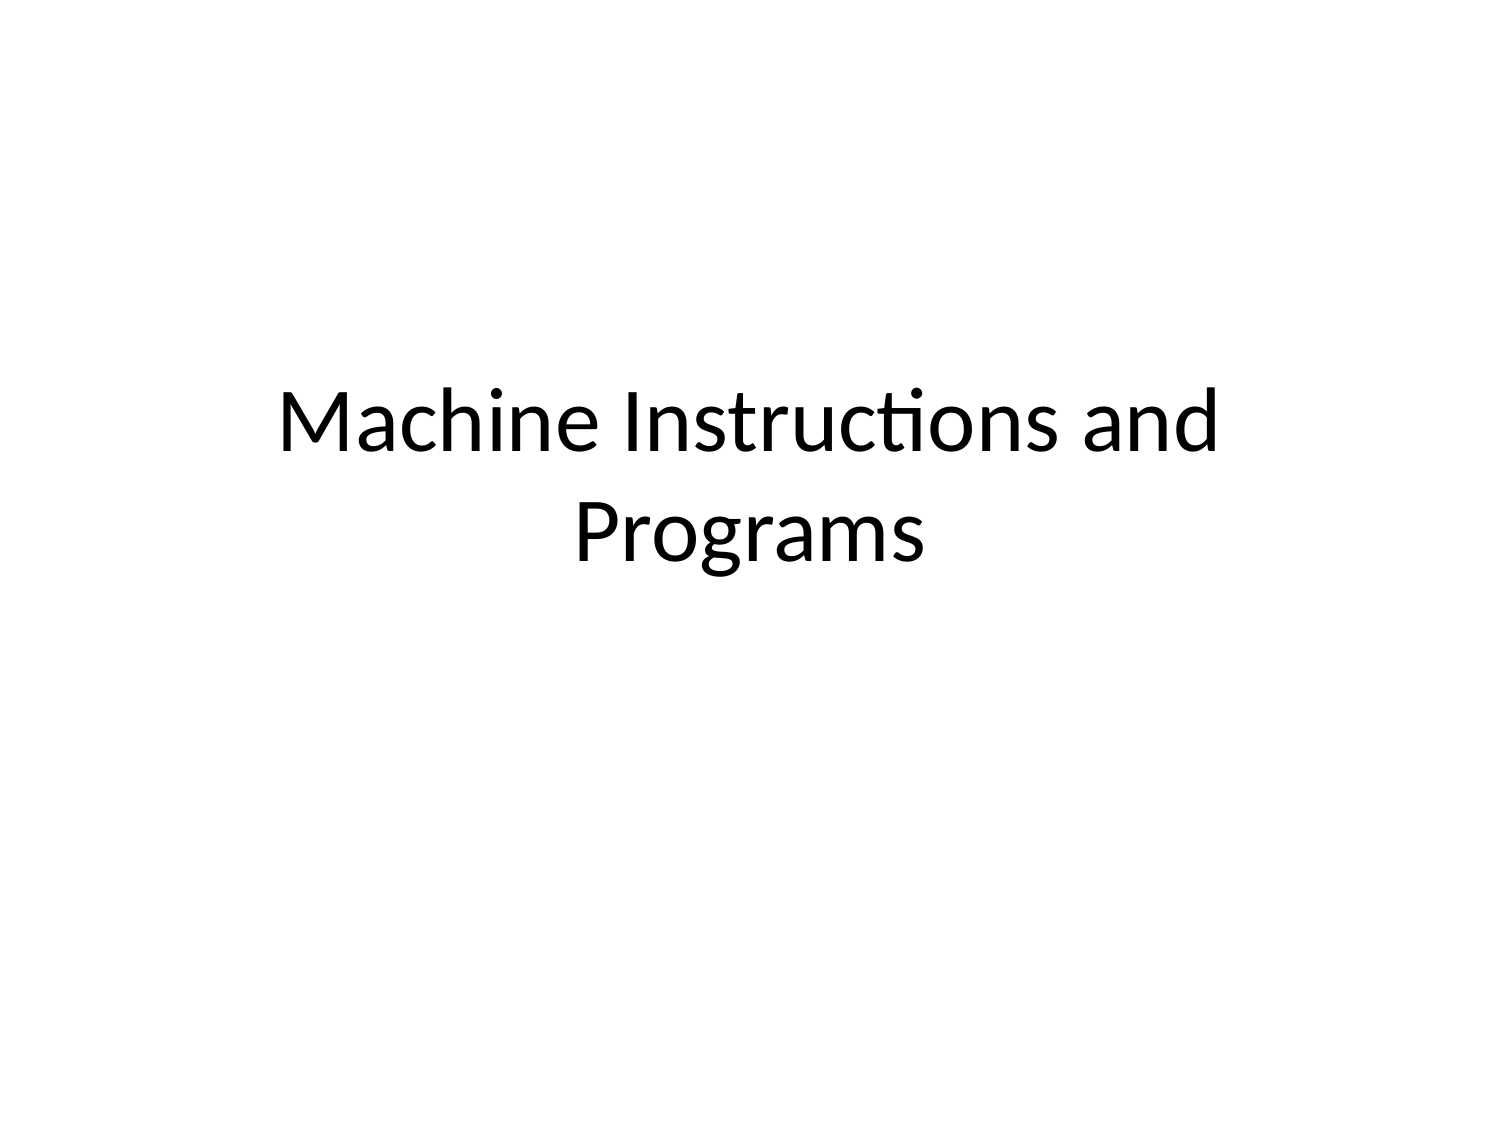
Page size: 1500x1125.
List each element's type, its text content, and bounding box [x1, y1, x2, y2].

title Machine Instructions and Programs [112, 349, 1388, 591]
